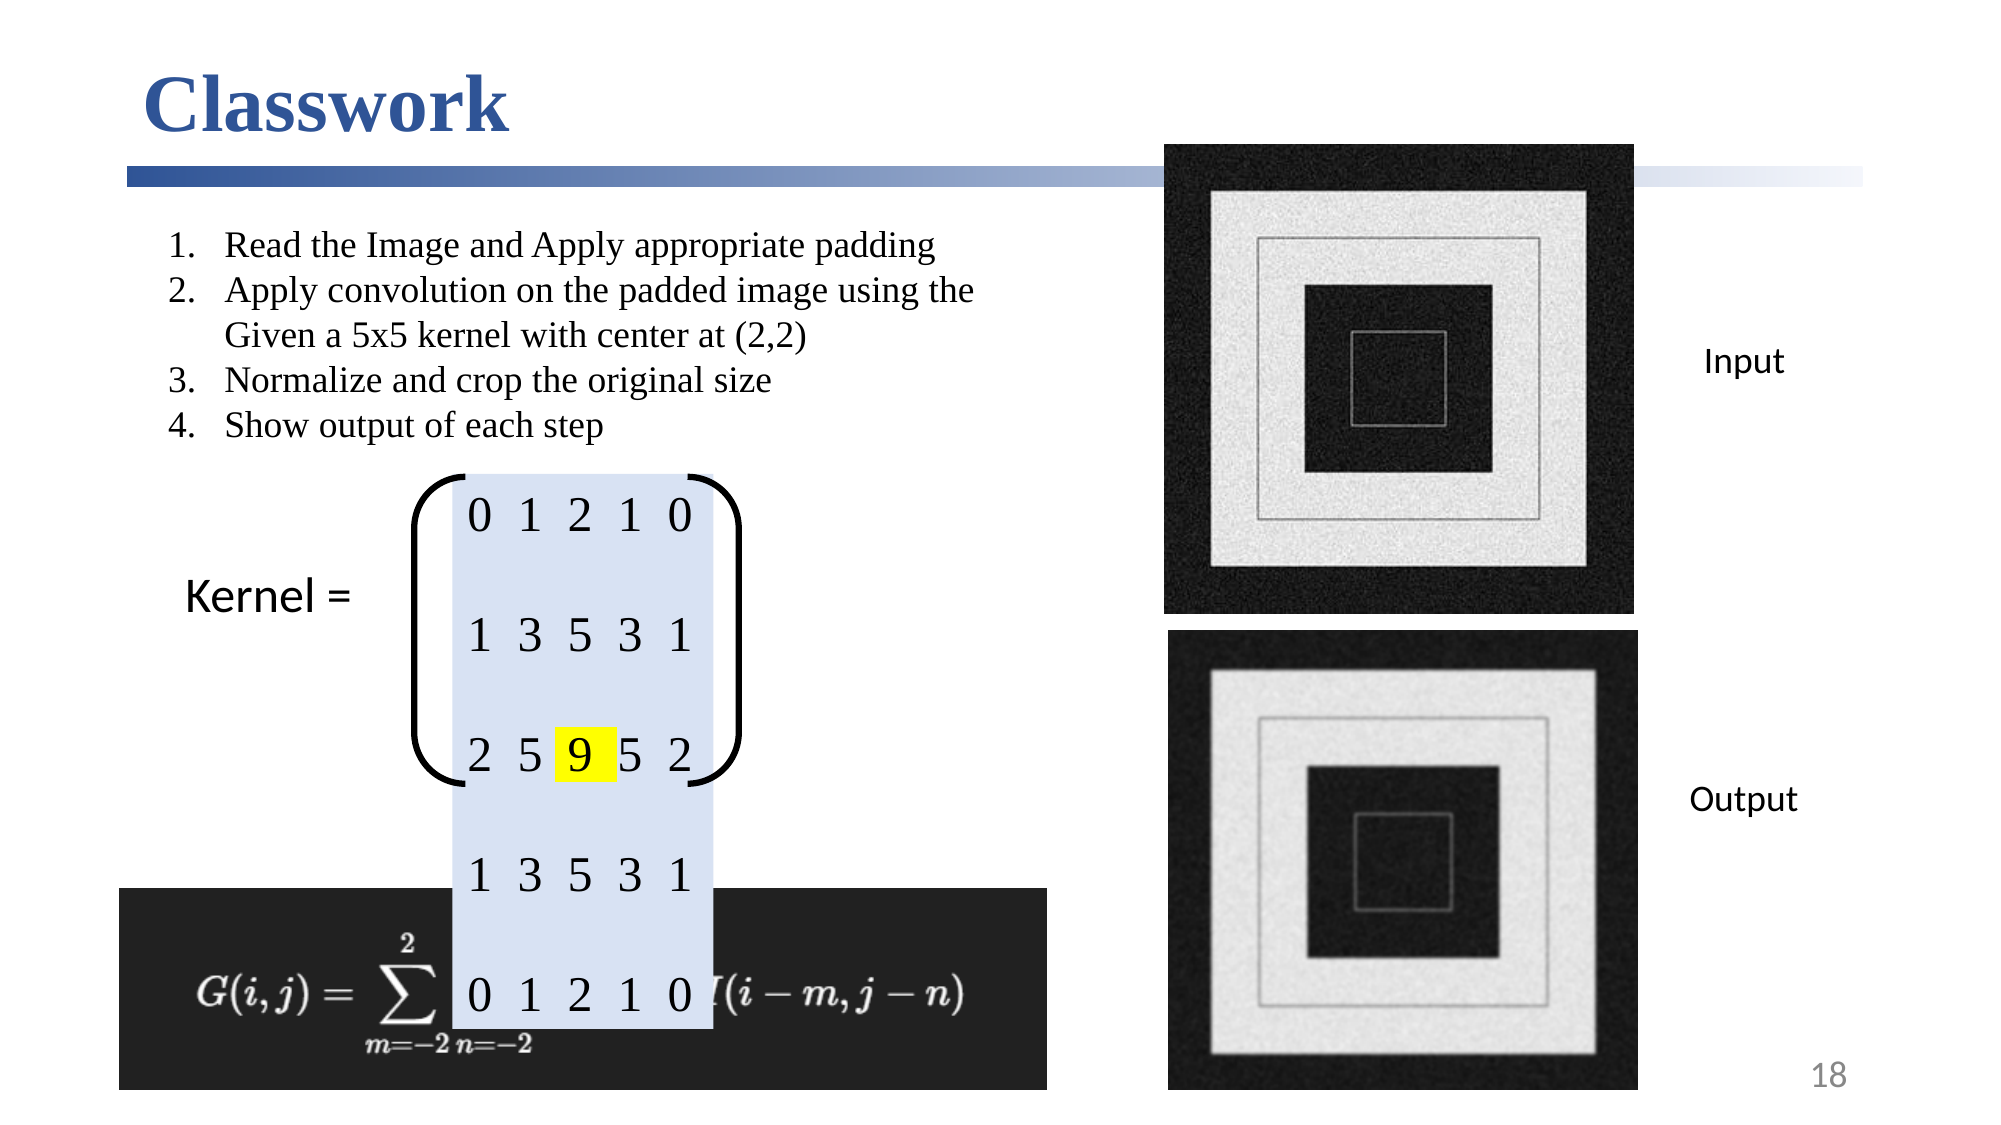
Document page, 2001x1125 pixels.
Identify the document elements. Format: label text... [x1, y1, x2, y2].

text_box Read the Image and Apply appropriate padding Apply convolution on the padded image using the Given a 5x5 kernel with center at (2,2) Normalize and crop the original size Show output of each step [153, 212, 1000, 498]
picture [1168, 630, 1638, 1090]
picture [118, 888, 1048, 1090]
text_box Output [1674, 766, 1824, 827]
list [1164, 144, 1634, 614]
text_box 0 1 2 1 0 1 3 5 3 1 2 5 9 5 2 1 3 5 3 1 0 1 2 1 0 [452, 777, 714, 887]
slide_number ‹#› [1412, 1042, 1863, 1103]
text_box 0 1 2 1 0 1 3 5 3 1 2 5 9 5 2 1 3 5 3 1 0 1 2 1 0 [452, 473, 714, 483]
text_box Kernel = [170, 554, 381, 630]
title Classwork [127, 53, 1853, 158]
text_box [414, 476, 739, 784]
text_box Input [1688, 328, 1810, 388]
